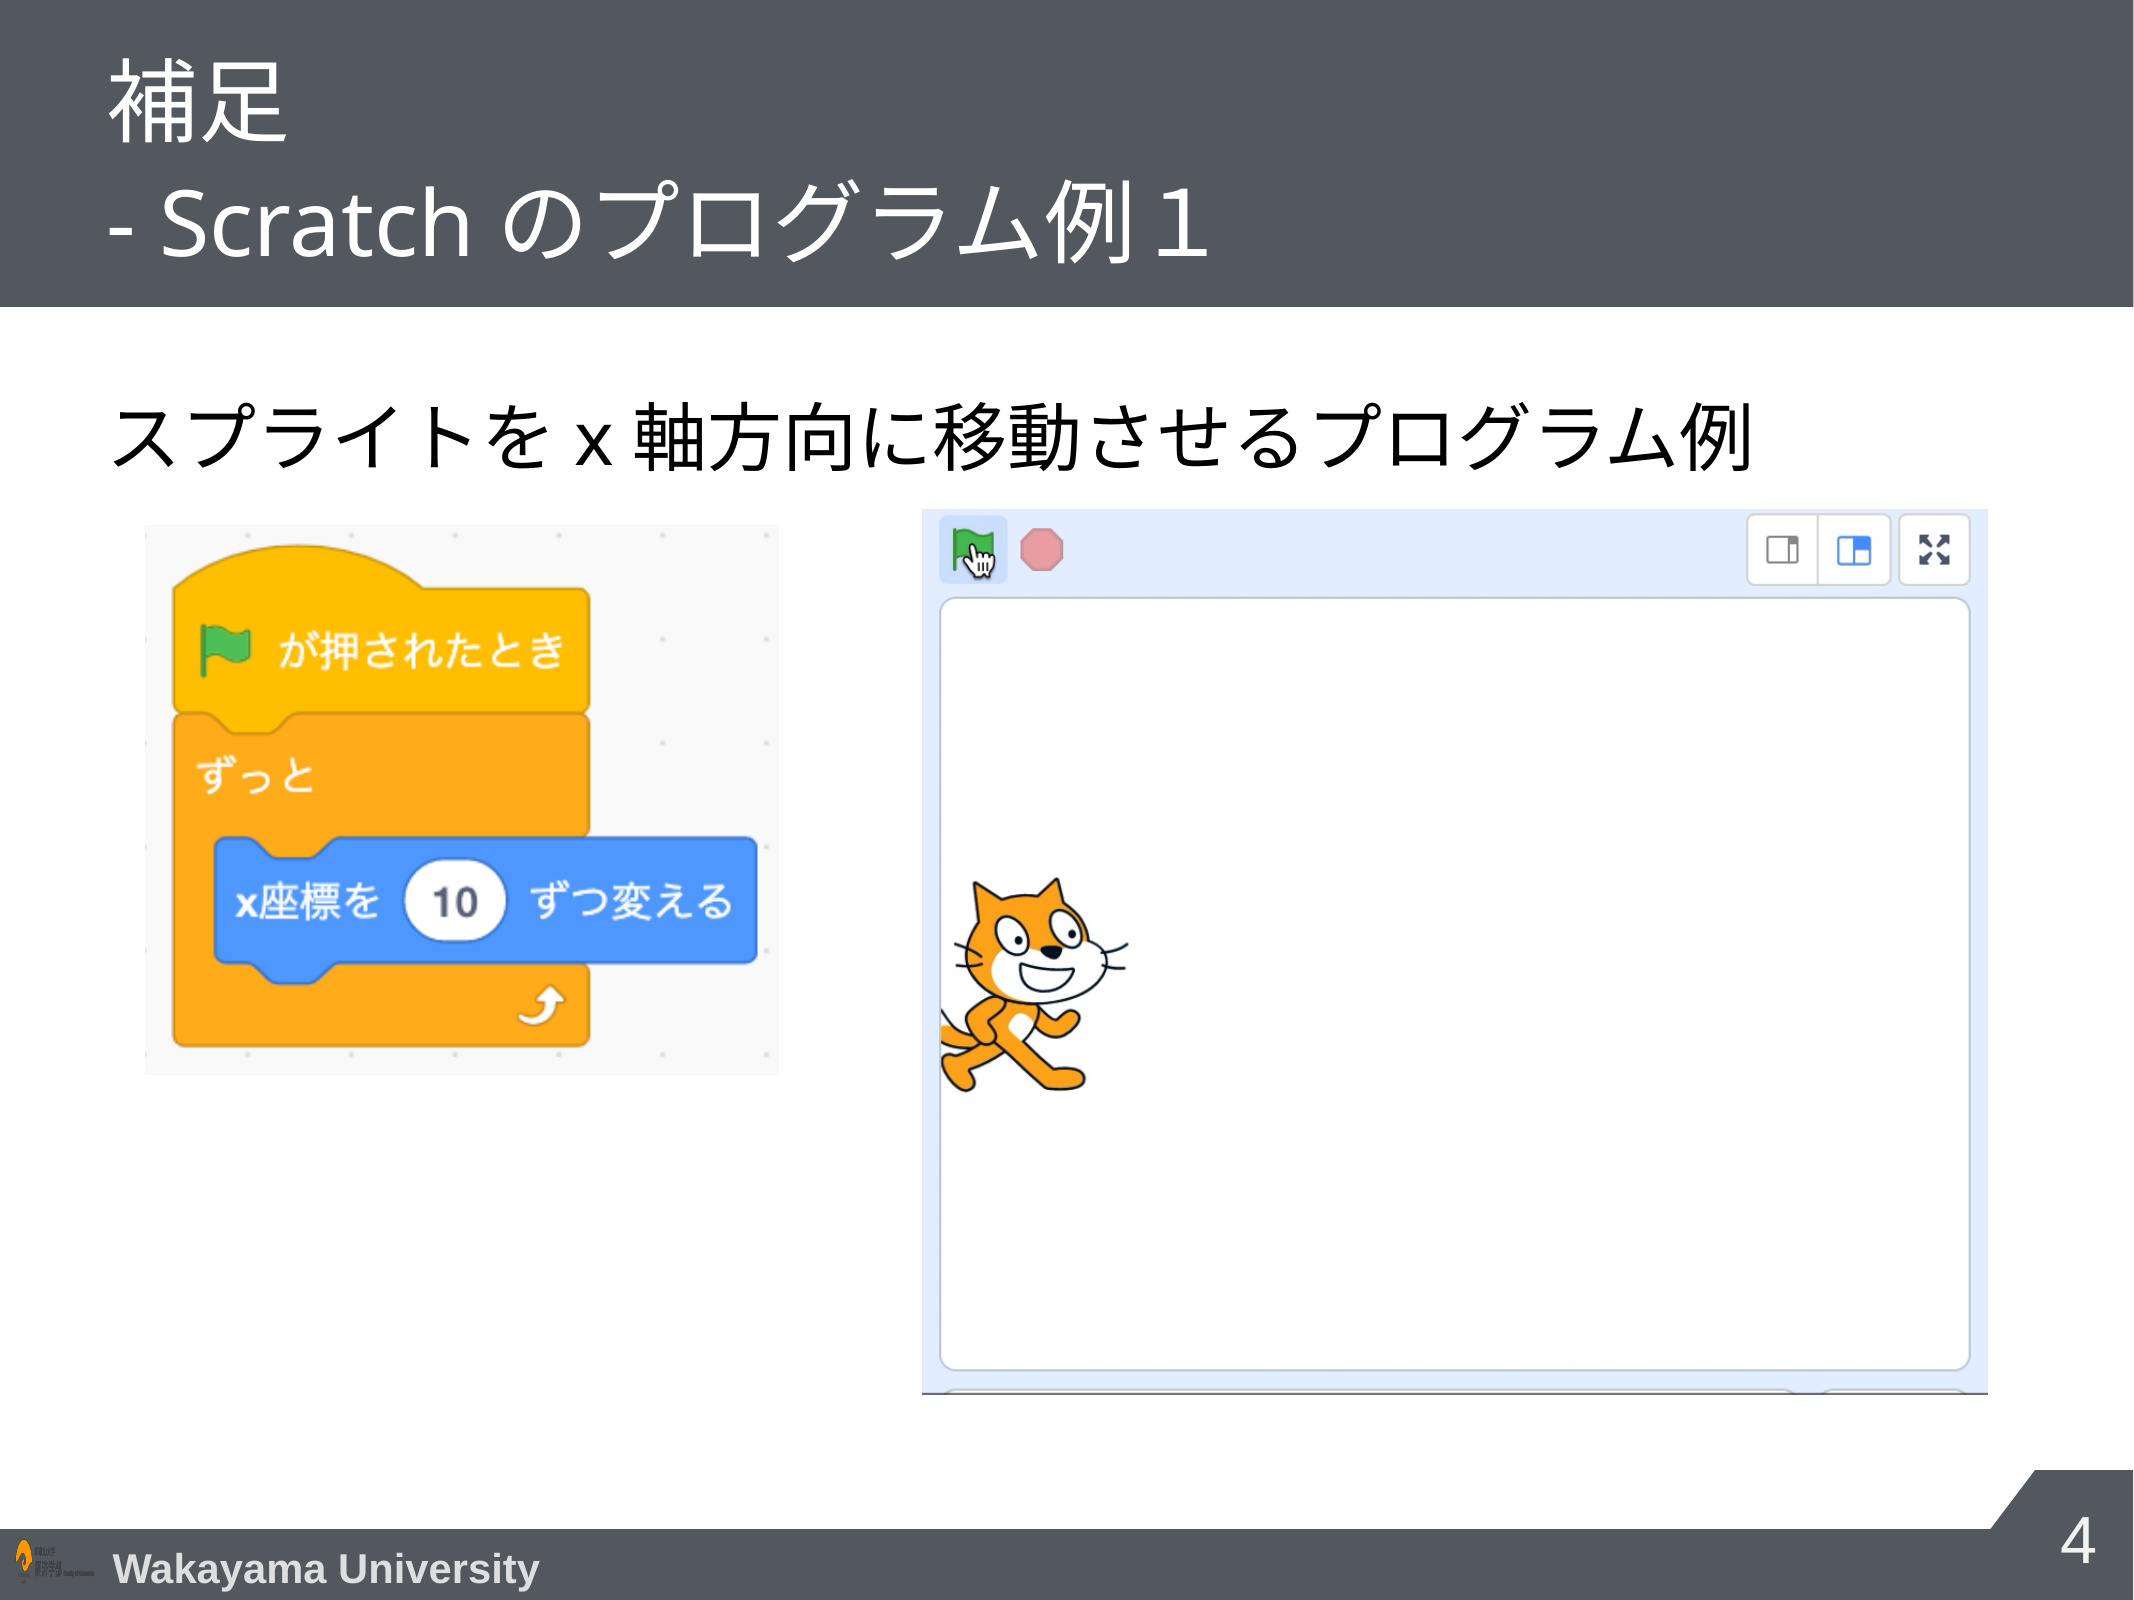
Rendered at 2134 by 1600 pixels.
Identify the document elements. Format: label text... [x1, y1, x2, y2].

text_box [921, 508, 1989, 1396]
slide_number 4 [2023, 1482, 2134, 1592]
picture [14, 1535, 95, 1589]
list スプライトをx軸方向に移動させるプログラム例 [97, 363, 2036, 1471]
title 補足 - Scratchのプログラム例１ [97, 5, 2036, 303]
picture [144, 525, 779, 1075]
